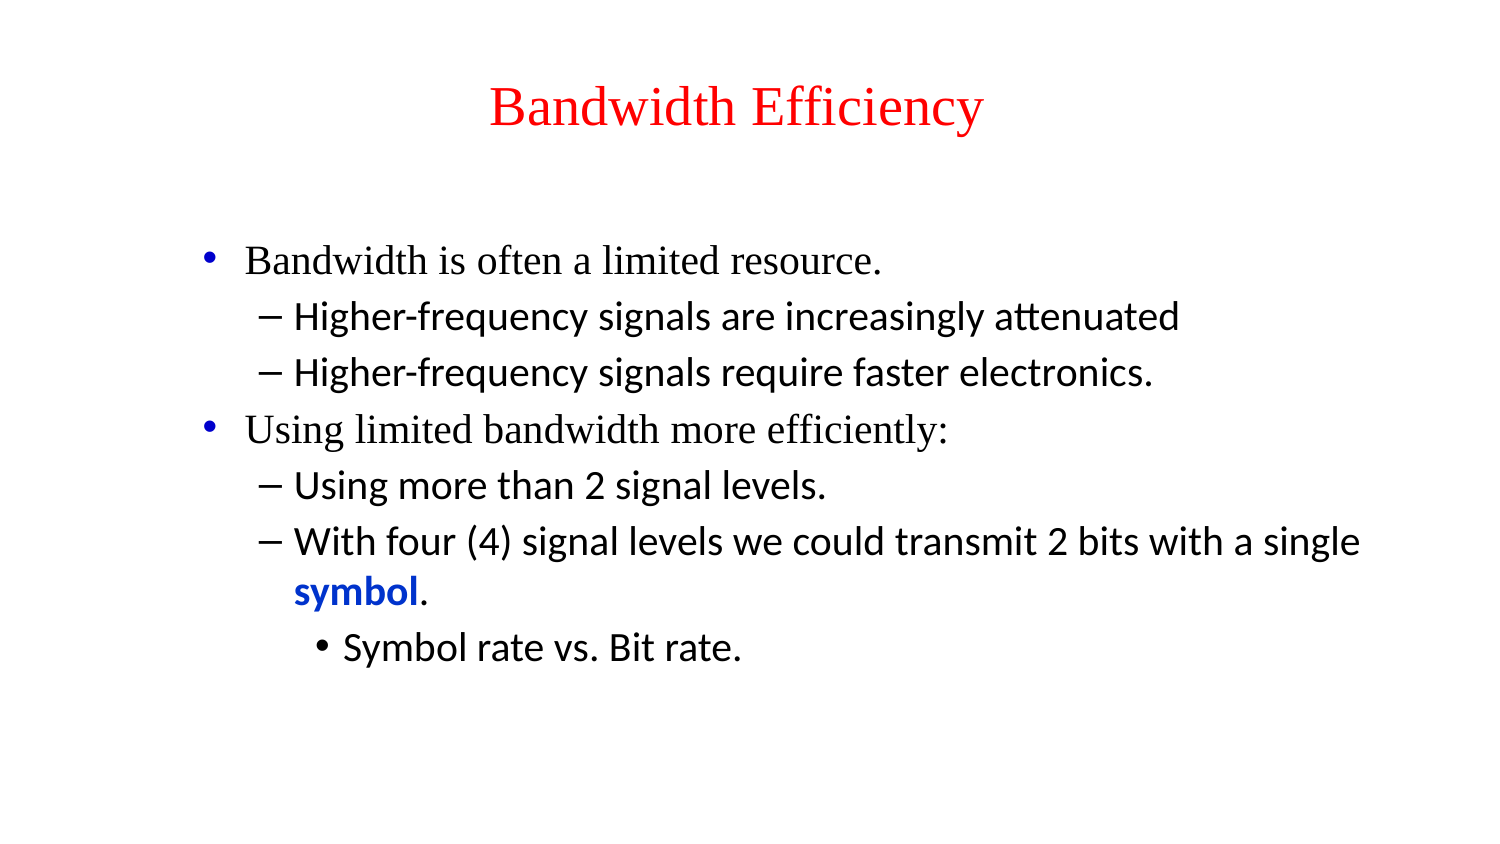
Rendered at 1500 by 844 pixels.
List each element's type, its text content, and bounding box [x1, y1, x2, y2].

list Bandwidth is often a limited resource. Higher-frequency signals are increasingly attenuated Higher-frequency signals require faster electronics. Using limited bandwidth more efficiently: Using more than 2 signal levels. With four (4) signal levels we could transmit 2 bits with a single symbol. Symbol rate vs. Bit rate. [187, 225, 1425, 754]
title Bandwidth Efficiency [62, 37, 1413, 169]
